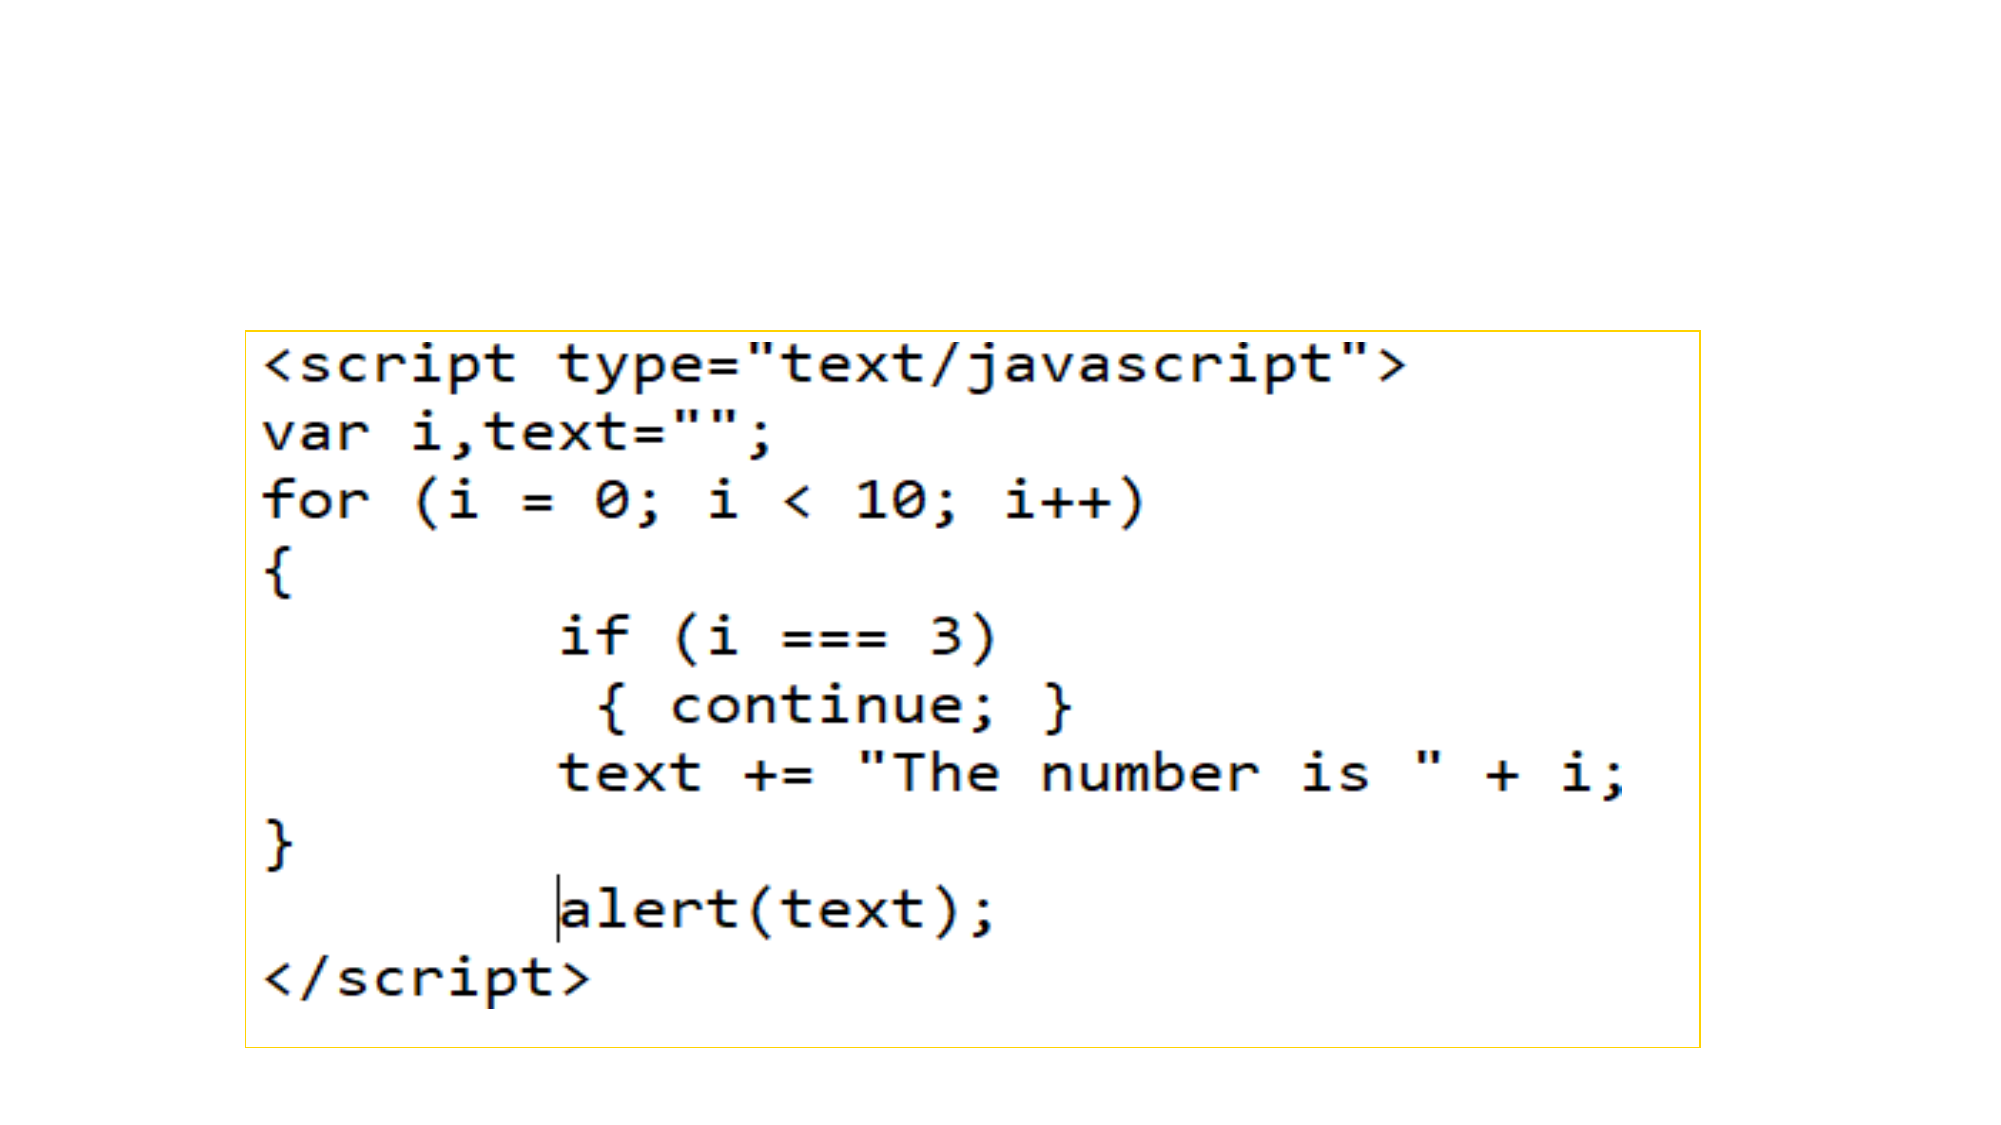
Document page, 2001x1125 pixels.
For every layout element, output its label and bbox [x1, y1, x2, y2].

text_box [244, 329, 1702, 1049]
